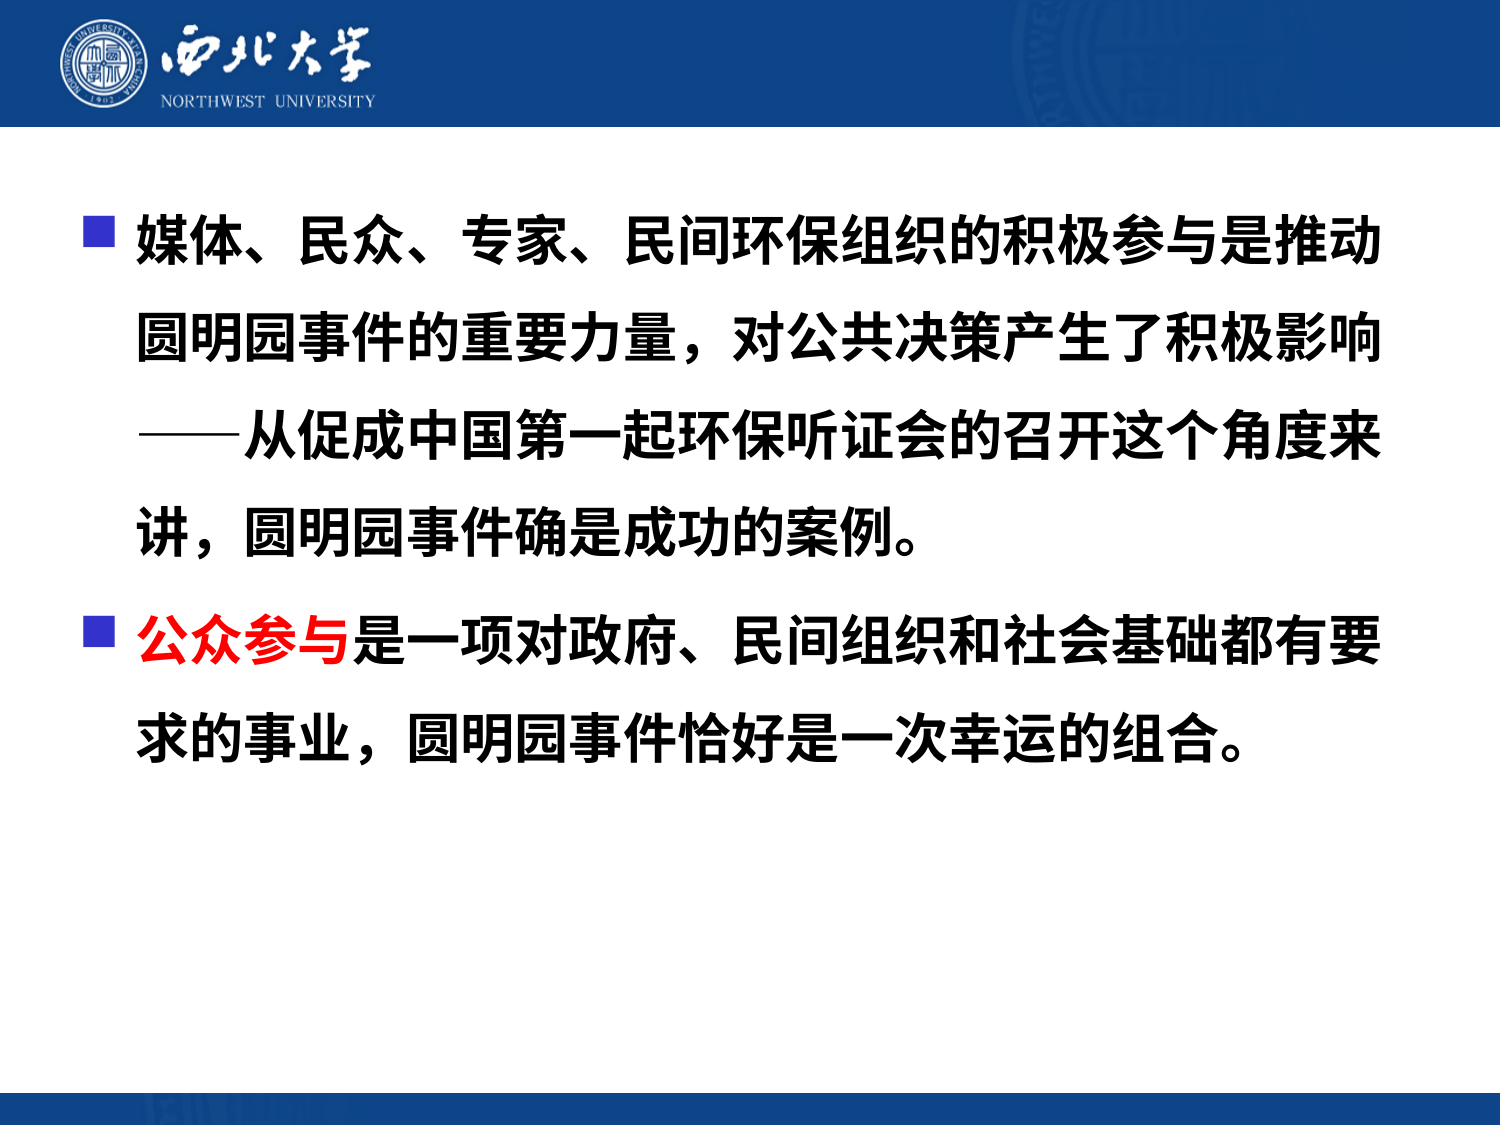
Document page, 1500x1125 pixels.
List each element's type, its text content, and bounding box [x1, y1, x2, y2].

picture [0, 0, 1500, 127]
list 媒体、民众、专家、民间环保组织的积极参与是推动圆明园事件的重要力量，对公共决策产生了积极影响——从促成中国第一起环保听证会的召开这个角度来讲，圆明园事件确是成功的案例。 公众参与是一项对政府、民间组织和社会基础都有要求的事业，圆明园事件恰好是一次幸运的组合。 [63, 165, 1449, 1025]
picture [0, 1093, 1500, 1125]
